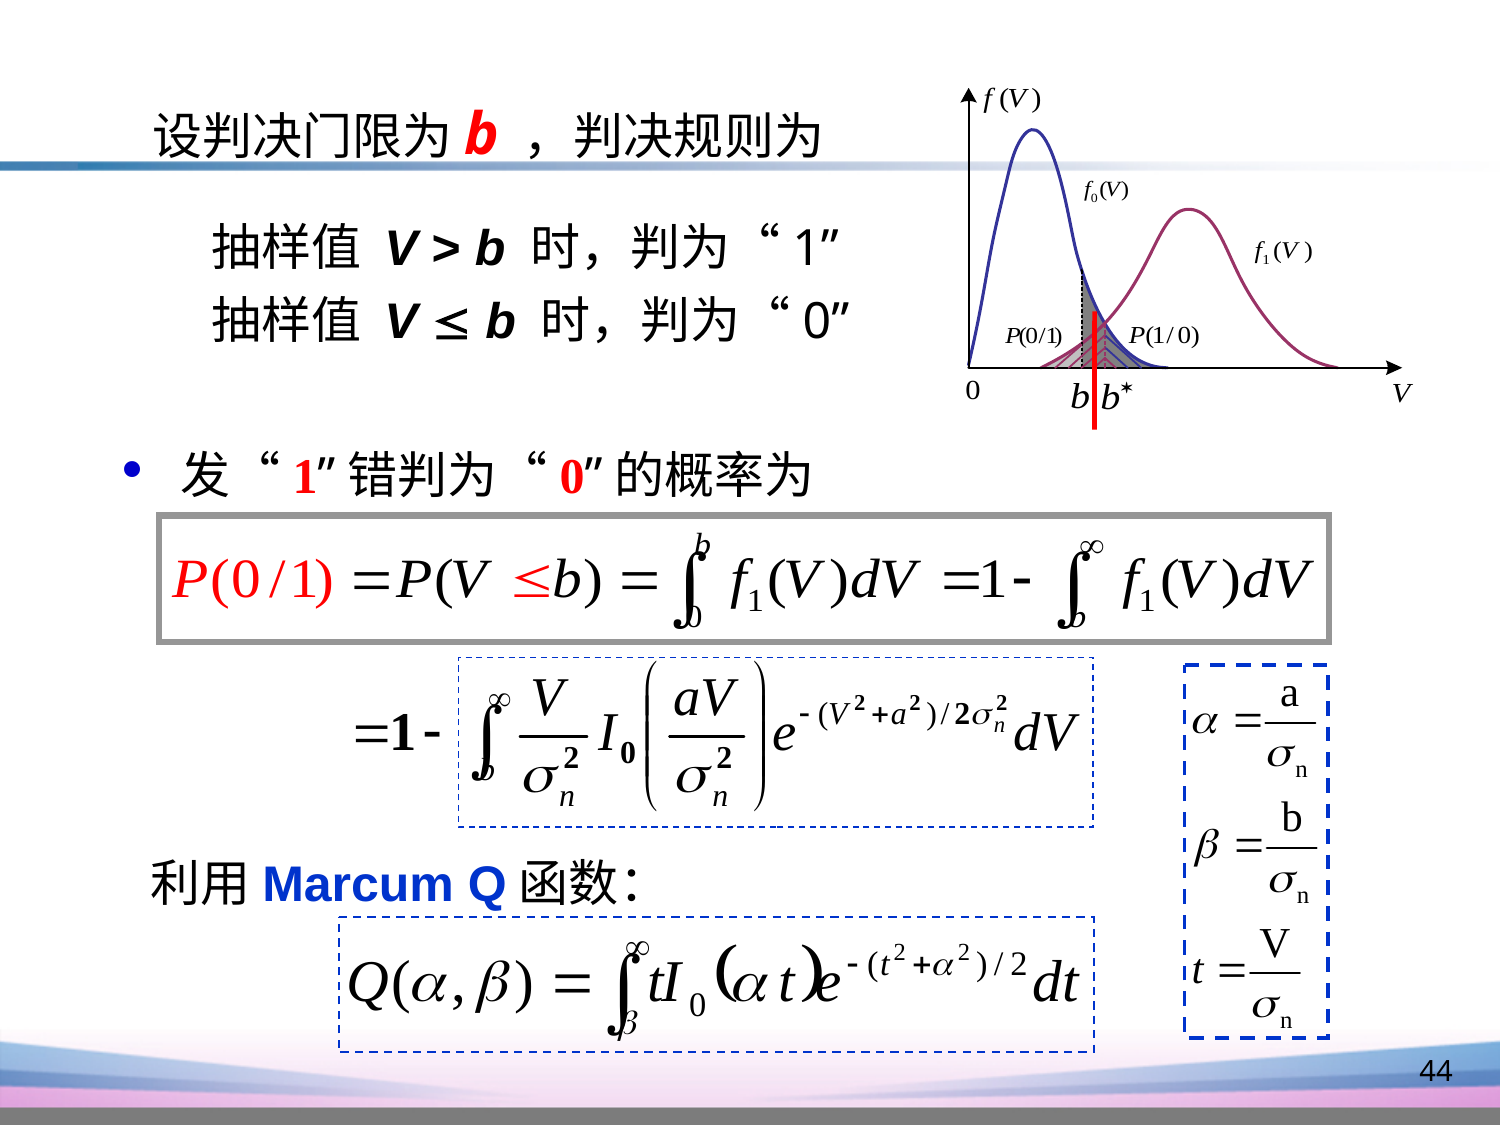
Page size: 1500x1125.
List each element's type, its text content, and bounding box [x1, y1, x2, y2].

text_box 抽样值 V > b 时，判为“1” 抽样值 V  b 时，判为“0” [196, 195, 867, 356]
text_box 利用Marcum Q函数： [135, 832, 684, 919]
slide_number 44 [1154, 1023, 1468, 1100]
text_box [1186, 666, 1327, 1037]
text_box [339, 917, 1093, 1052]
picture [0, 0, 1500, 1125]
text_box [161, 518, 1327, 640]
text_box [897, 52, 1467, 504]
text_box 发“1”错判为“0”的概率为 [107, 423, 830, 511]
text_box 设判决门限为b ，判决规则为 [137, 88, 892, 174]
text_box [341, 649, 1093, 824]
